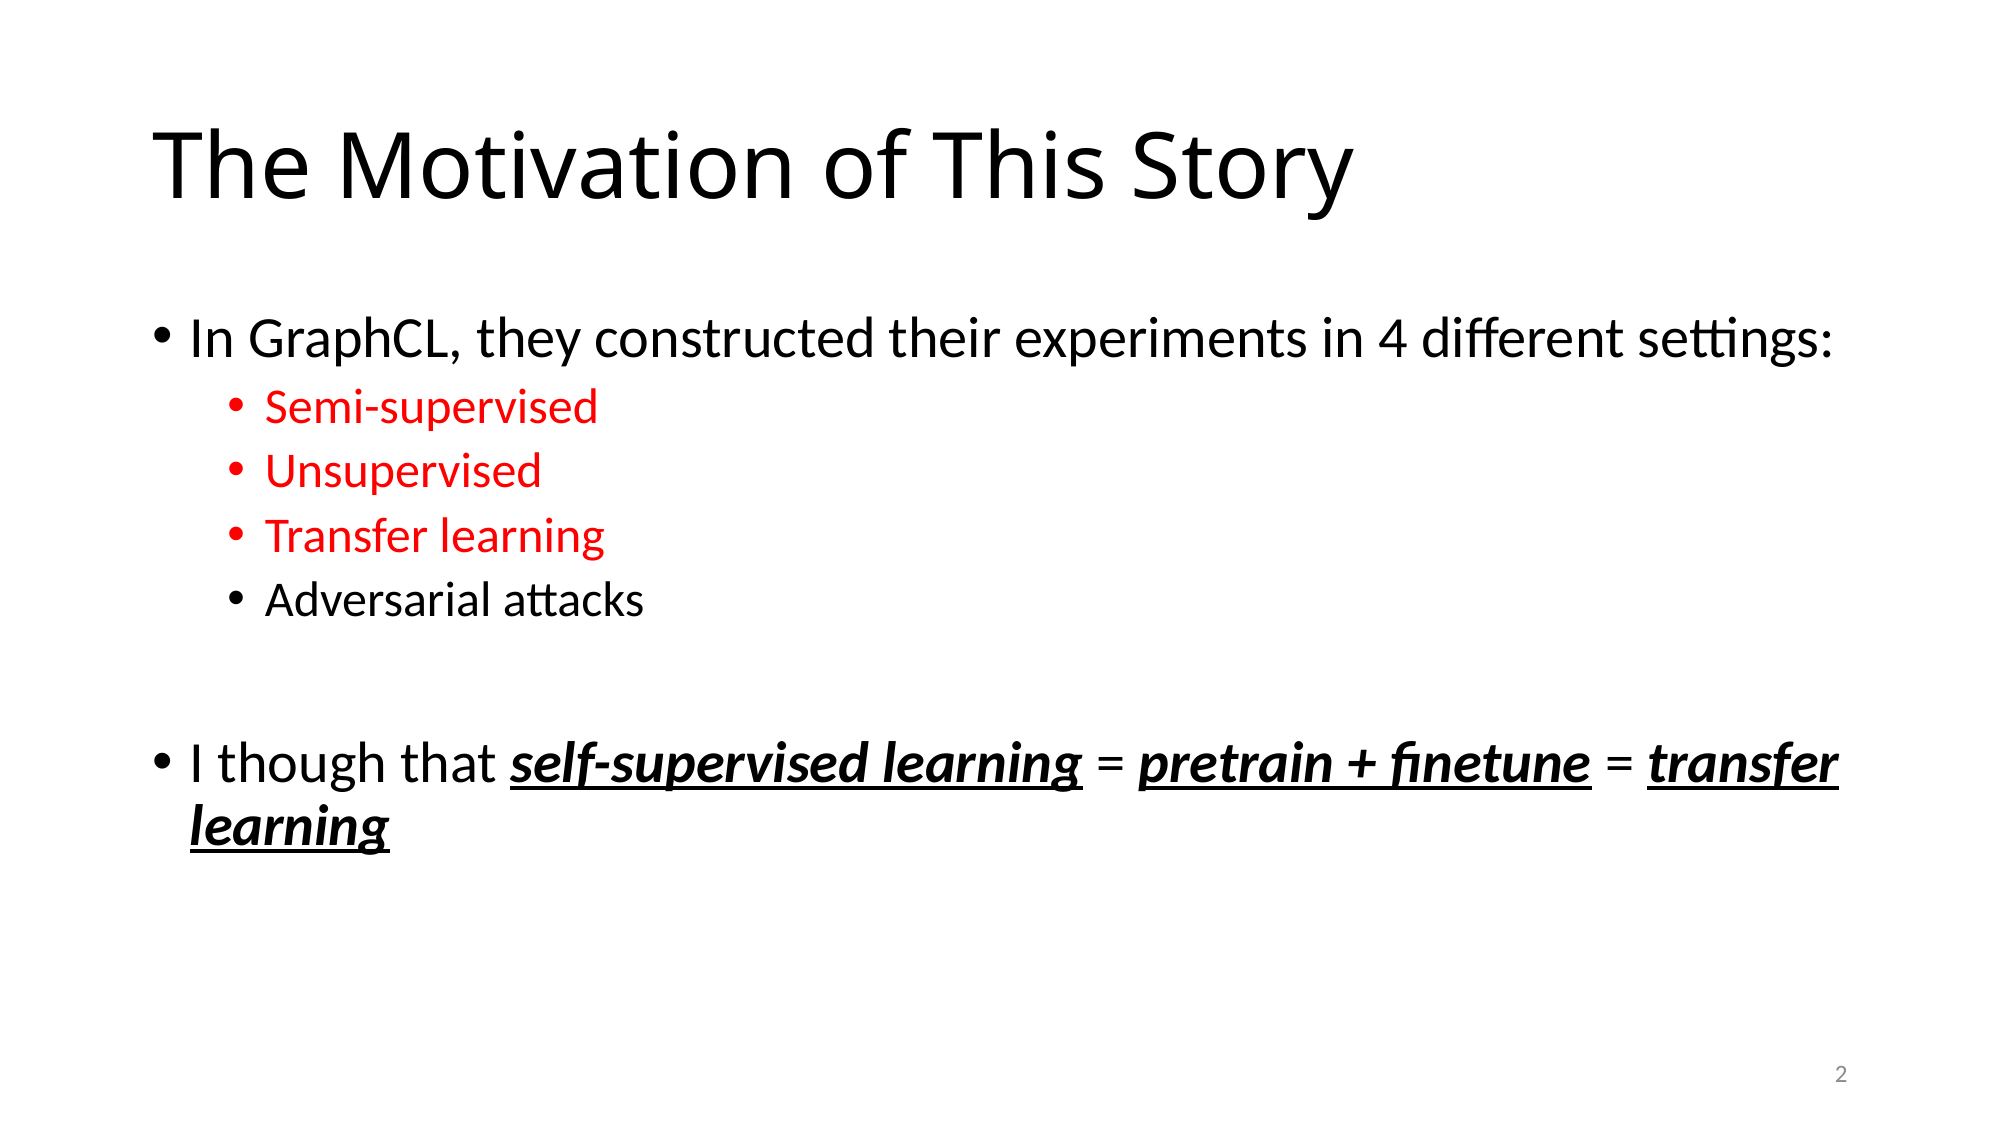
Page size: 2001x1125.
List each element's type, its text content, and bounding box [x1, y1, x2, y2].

list In GraphCL, they constructed their experiments in 4 different settings: Semi-supervised Unsupervised Transfer learning Adversarial attacks I though that self-supervised learning = pretrain + finetune = transfer learning [137, 299, 1863, 1014]
title The Motivation of This Story [137, 59, 1863, 278]
slide_number 2 [1412, 1042, 1863, 1103]
